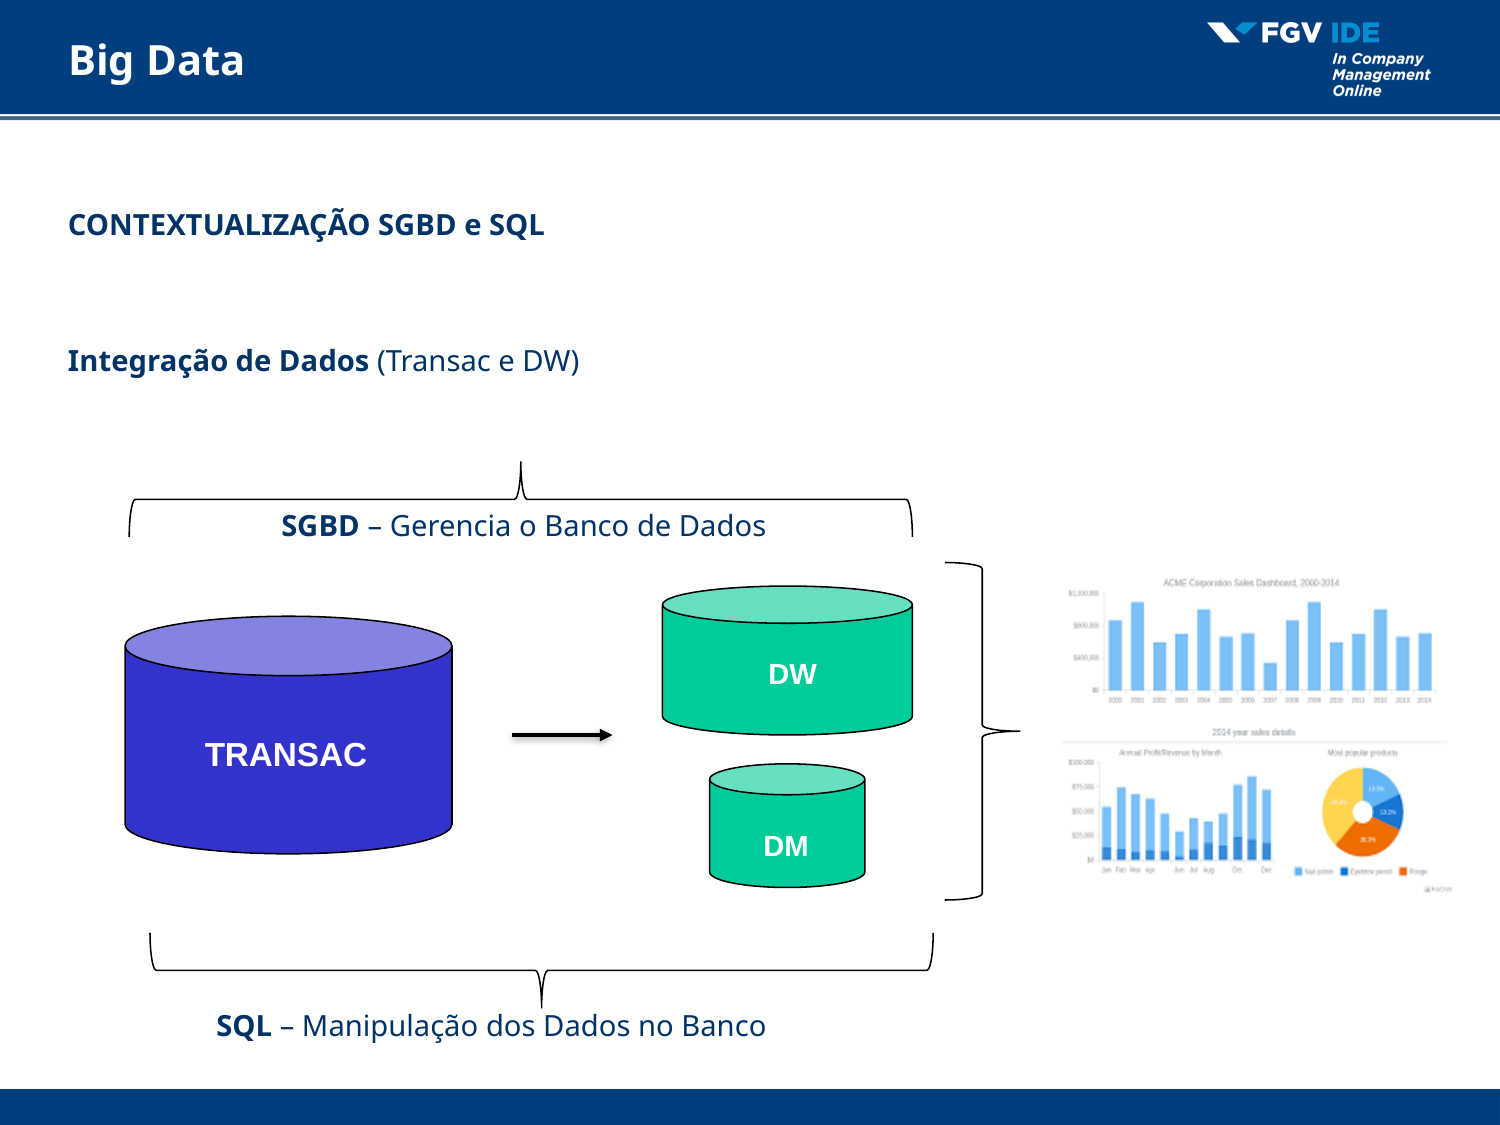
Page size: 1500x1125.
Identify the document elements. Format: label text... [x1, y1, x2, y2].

text_box SGBD – Gerencia o Banco de Dados [266, 499, 782, 550]
text_box [944, 562, 1020, 901]
text_box [514, 461, 527, 499]
text_box Big Data [53, 26, 881, 95]
text_box [150, 932, 934, 1008]
text_box TRANSAC [125, 616, 453, 854]
picture [0, 0, 1500, 1125]
text_box DM [709, 763, 865, 888]
text_box SQL – Manipulação dos Dados no Banco [201, 999, 782, 1050]
list CONTEXTUALIZAÇÃO SGBD e SQL Integração de Dados (Transac e DW) [53, 149, 1447, 1059]
text_box [129, 499, 266, 537]
text_box DW [662, 586, 913, 735]
text_box [782, 499, 913, 537]
